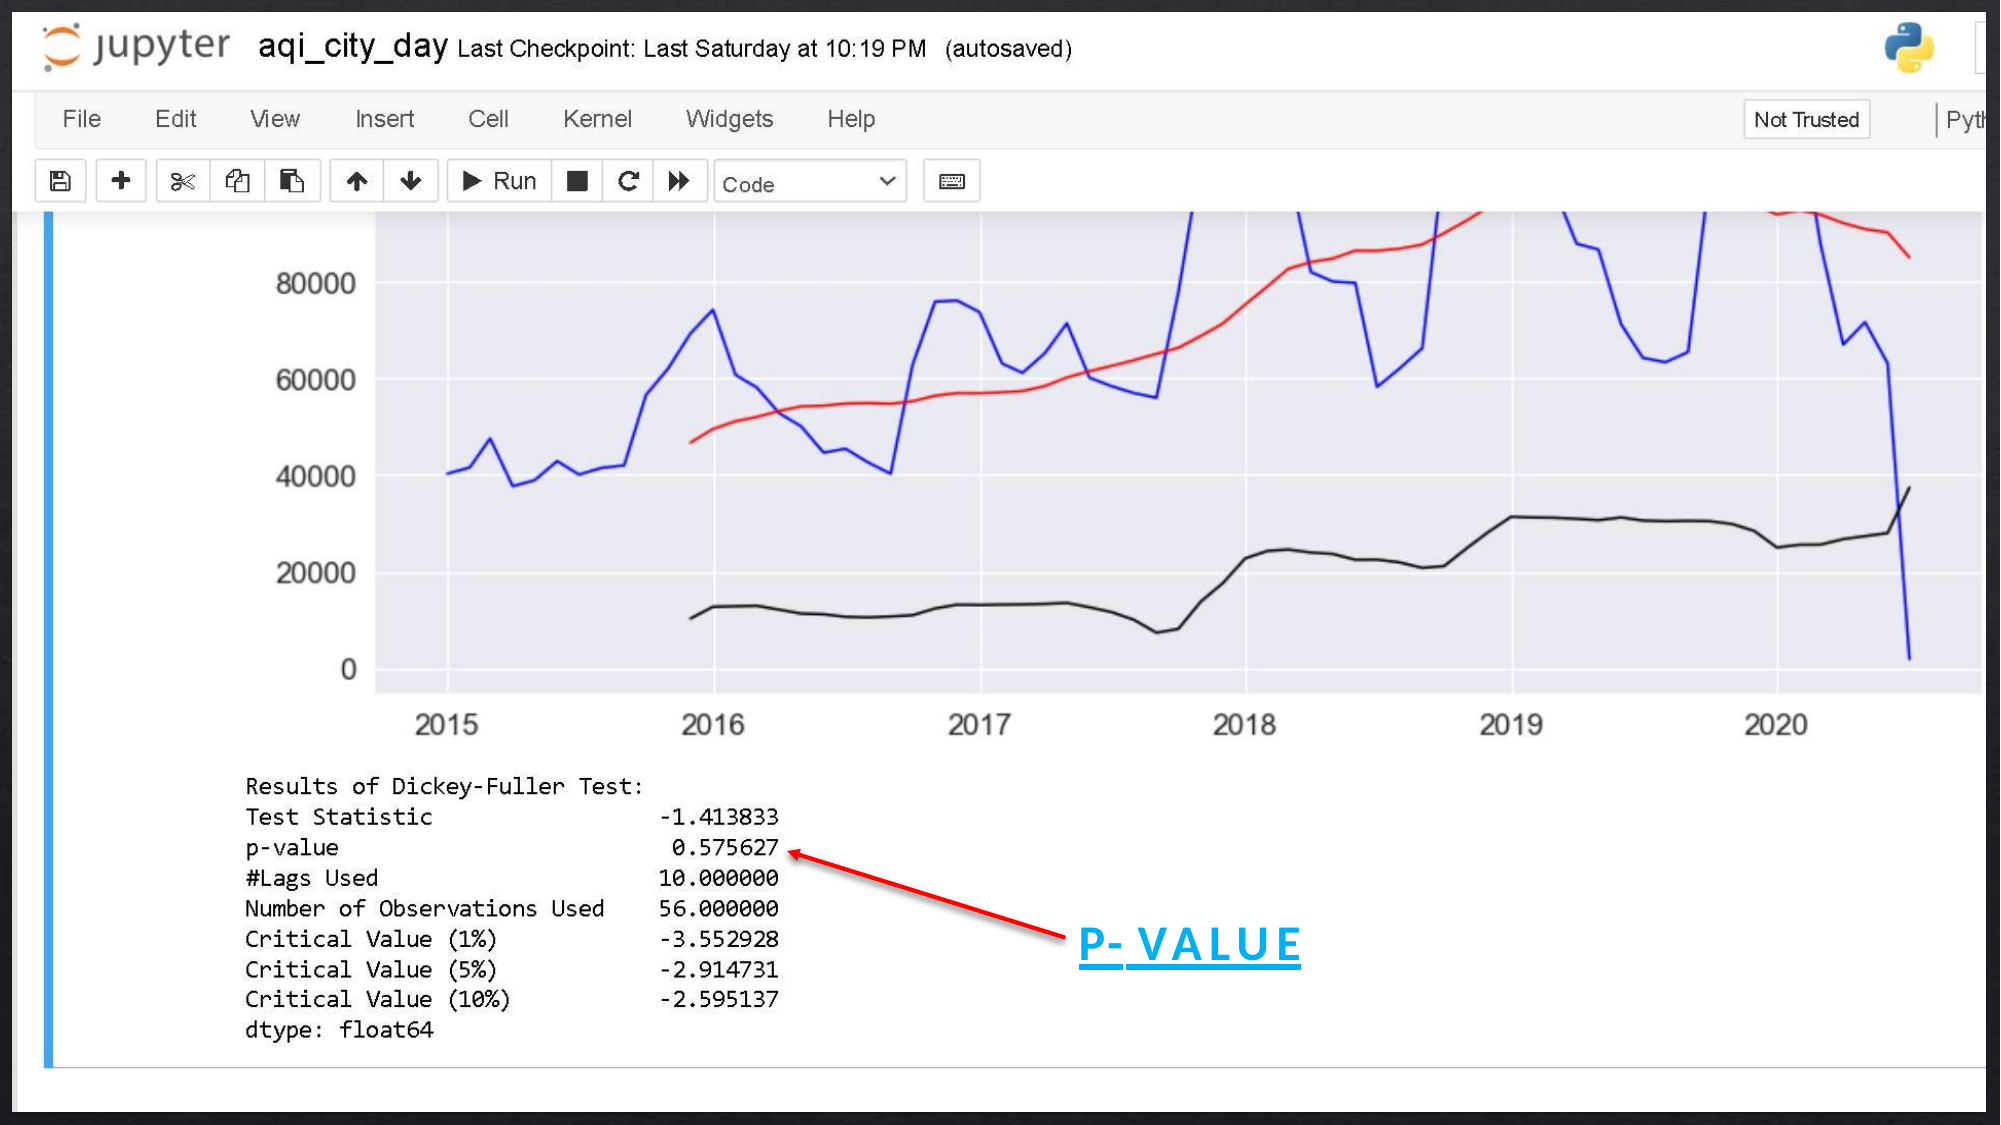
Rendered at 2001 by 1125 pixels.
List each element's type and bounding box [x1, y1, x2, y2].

text_box [7, 8, 1991, 1117]
picture [0, 0, 2000, 1125]
